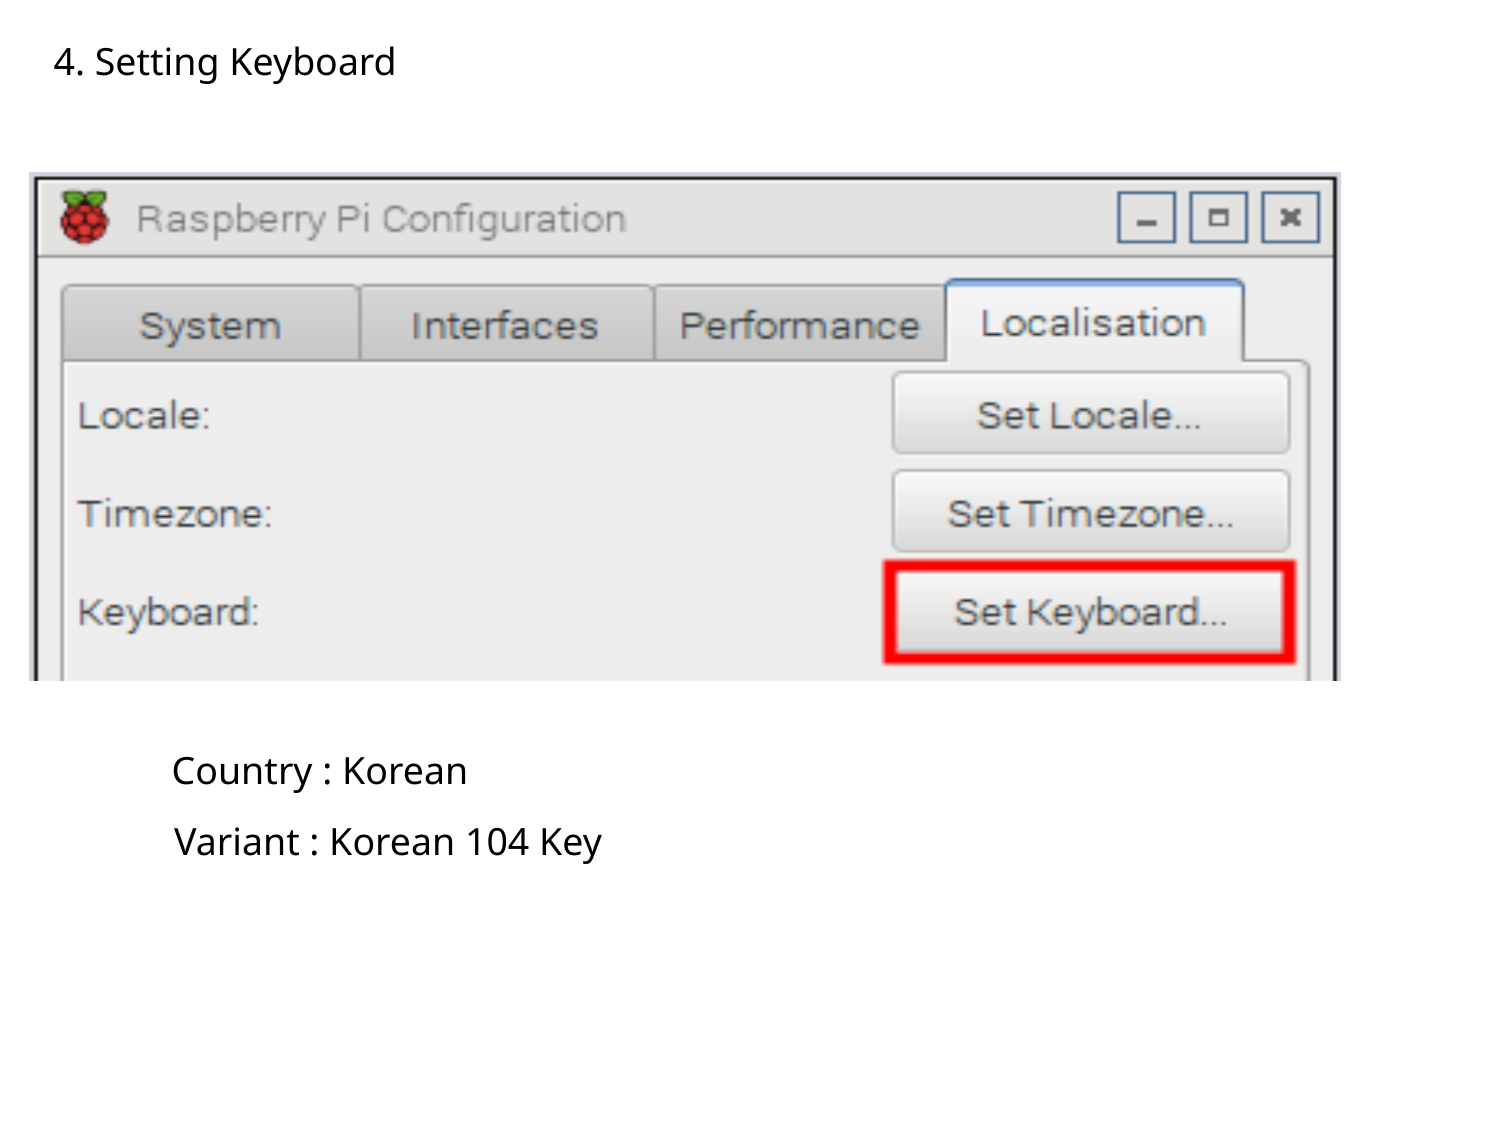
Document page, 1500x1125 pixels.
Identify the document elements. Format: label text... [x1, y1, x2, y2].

text_box Variant : Korean 104 Key [159, 810, 750, 871]
picture [29, 172, 1341, 681]
text_box Country : Korean [156, 739, 484, 800]
text_box 4. Setting Keyboard [38, 30, 412, 91]
